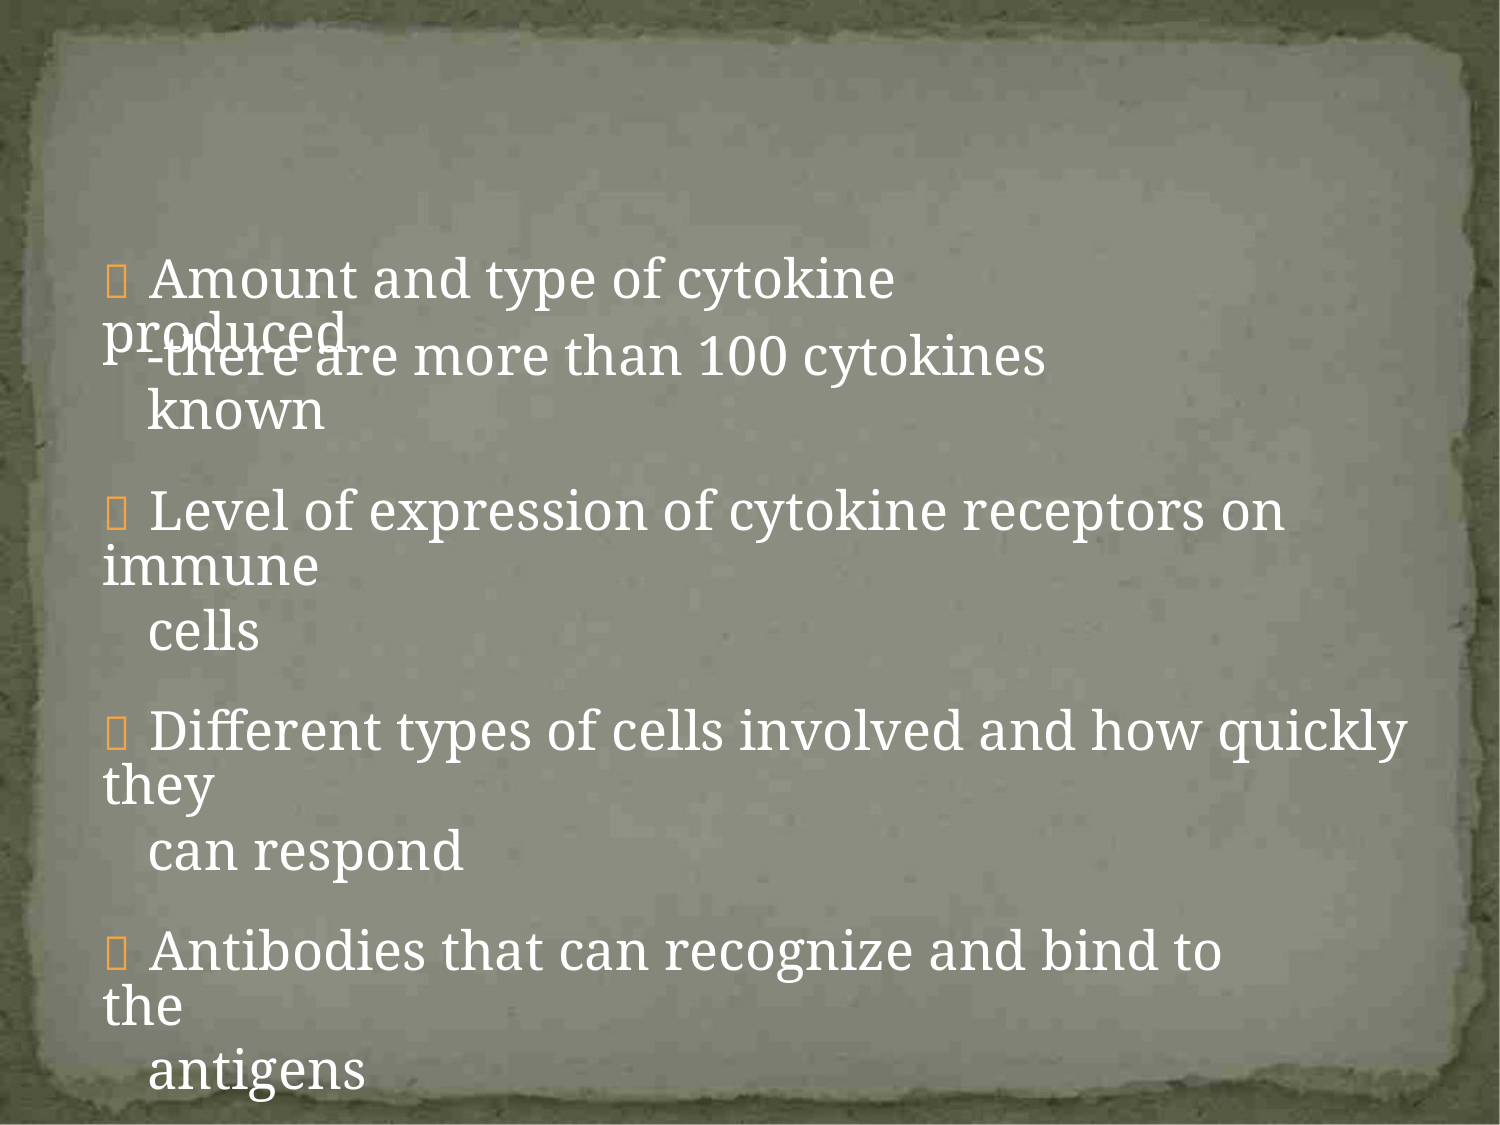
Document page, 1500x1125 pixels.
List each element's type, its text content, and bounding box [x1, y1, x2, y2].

text_box  Amount and type of cytokine produced [102, 254, 1095, 364]
text_box [0, 0, 1500, 1125]
text_box -there are more than 100 cytokines known [147, 332, 1159, 441]
text_box  Level of expression of cytokine receptors on immune cells [102, 487, 1410, 661]
text_box  Antibodies that can recognize and bind to the antigens [102, 927, 1249, 1101]
text_box  Different types of cells involved and how quickly they can respond [102, 707, 1428, 881]
